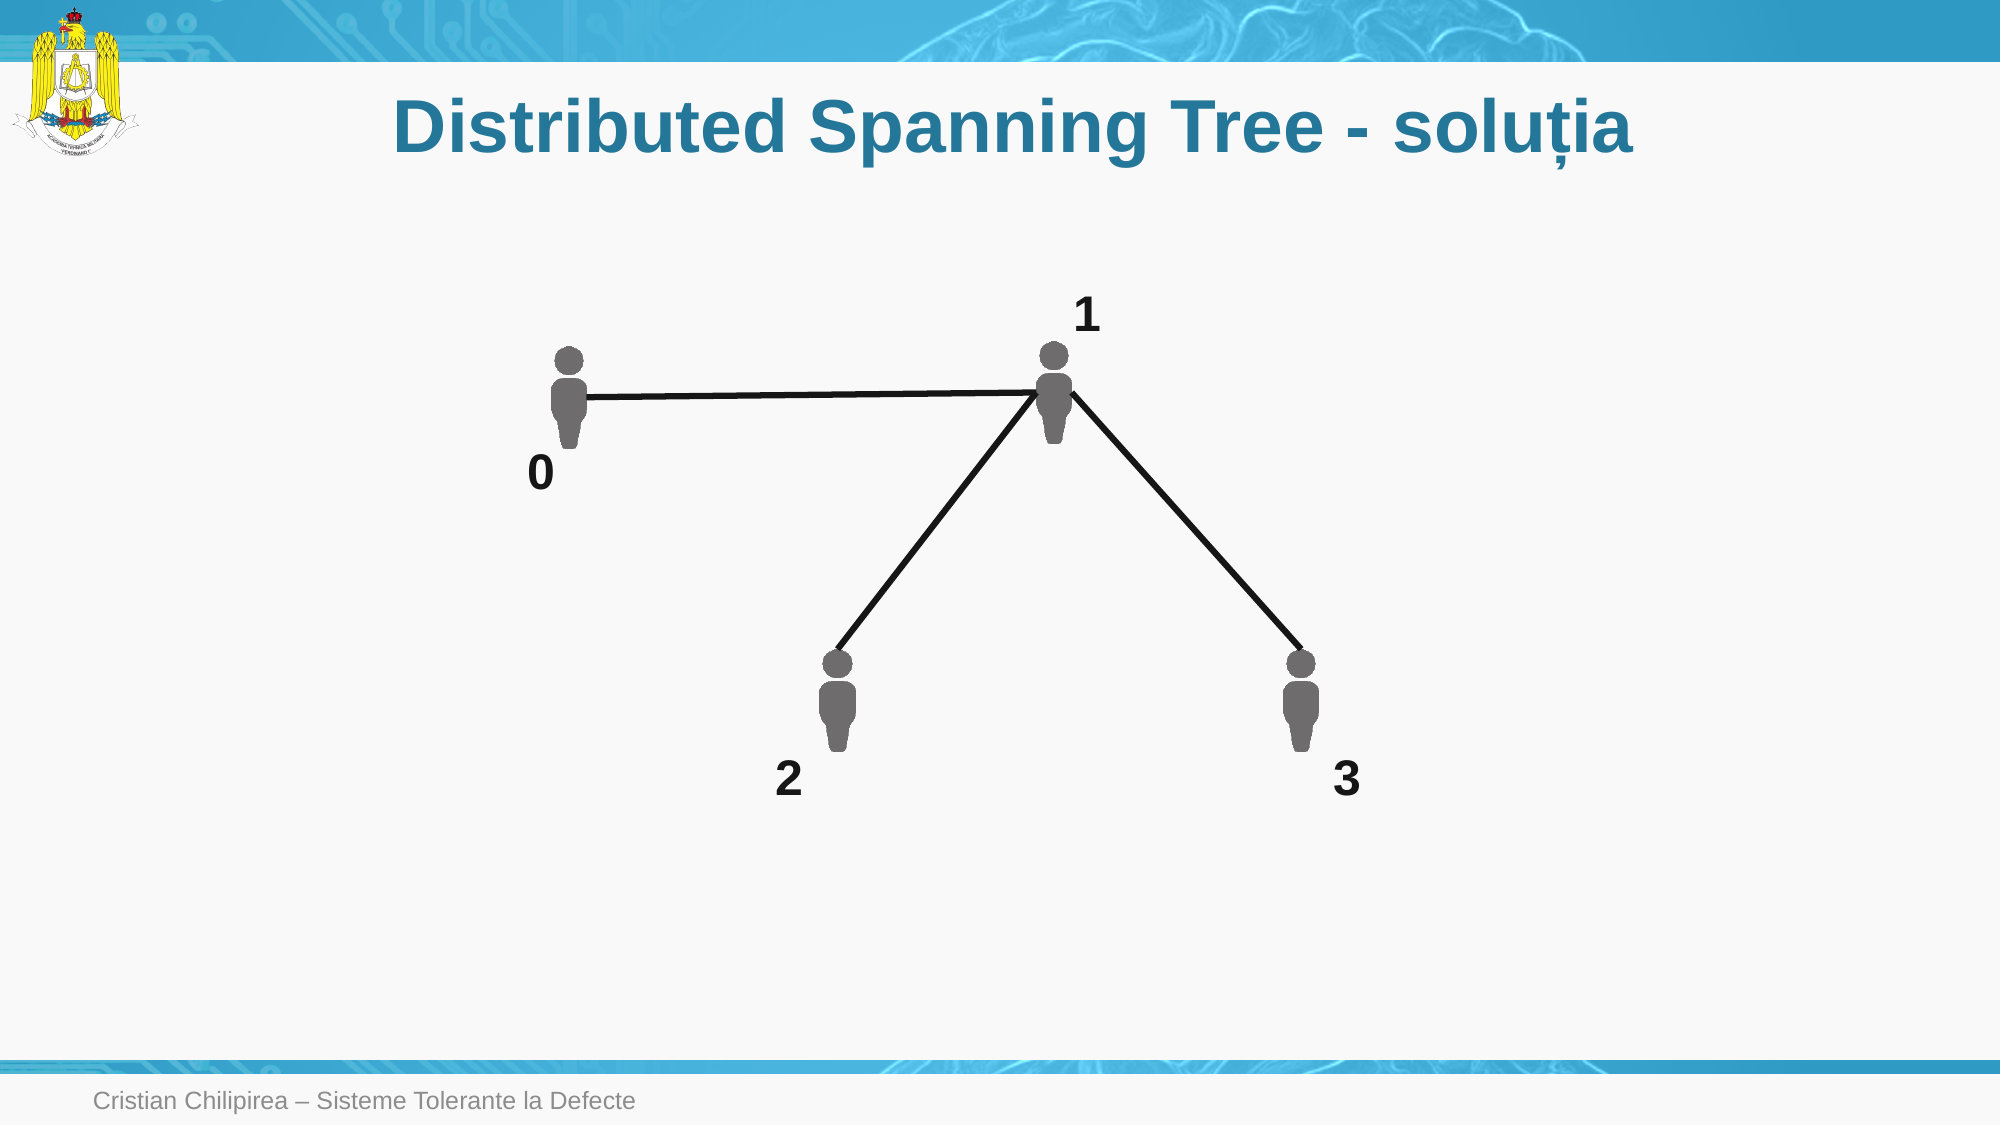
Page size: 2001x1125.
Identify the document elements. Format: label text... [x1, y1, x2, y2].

text_box 1 [1059, 273, 1117, 349]
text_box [837, 392, 1037, 650]
picture [0, 0, 2000, 156]
text_box 3 [1319, 738, 1377, 813]
picture [551, 346, 587, 449]
picture [1283, 649, 1319, 752]
title Distributed Spanning Tree - soluția [150, 76, 1876, 180]
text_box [586, 392, 837, 398]
picture [0, 1060, 2000, 1074]
text_box 0 [513, 432, 571, 508]
picture [819, 649, 856, 752]
picture [1036, 341, 1072, 444]
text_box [1071, 392, 1302, 650]
footer Cristian Chilipirea – Sisteme Tolerante la Defecte [77, 1073, 1338, 1125]
text_box 2 [760, 738, 818, 813]
